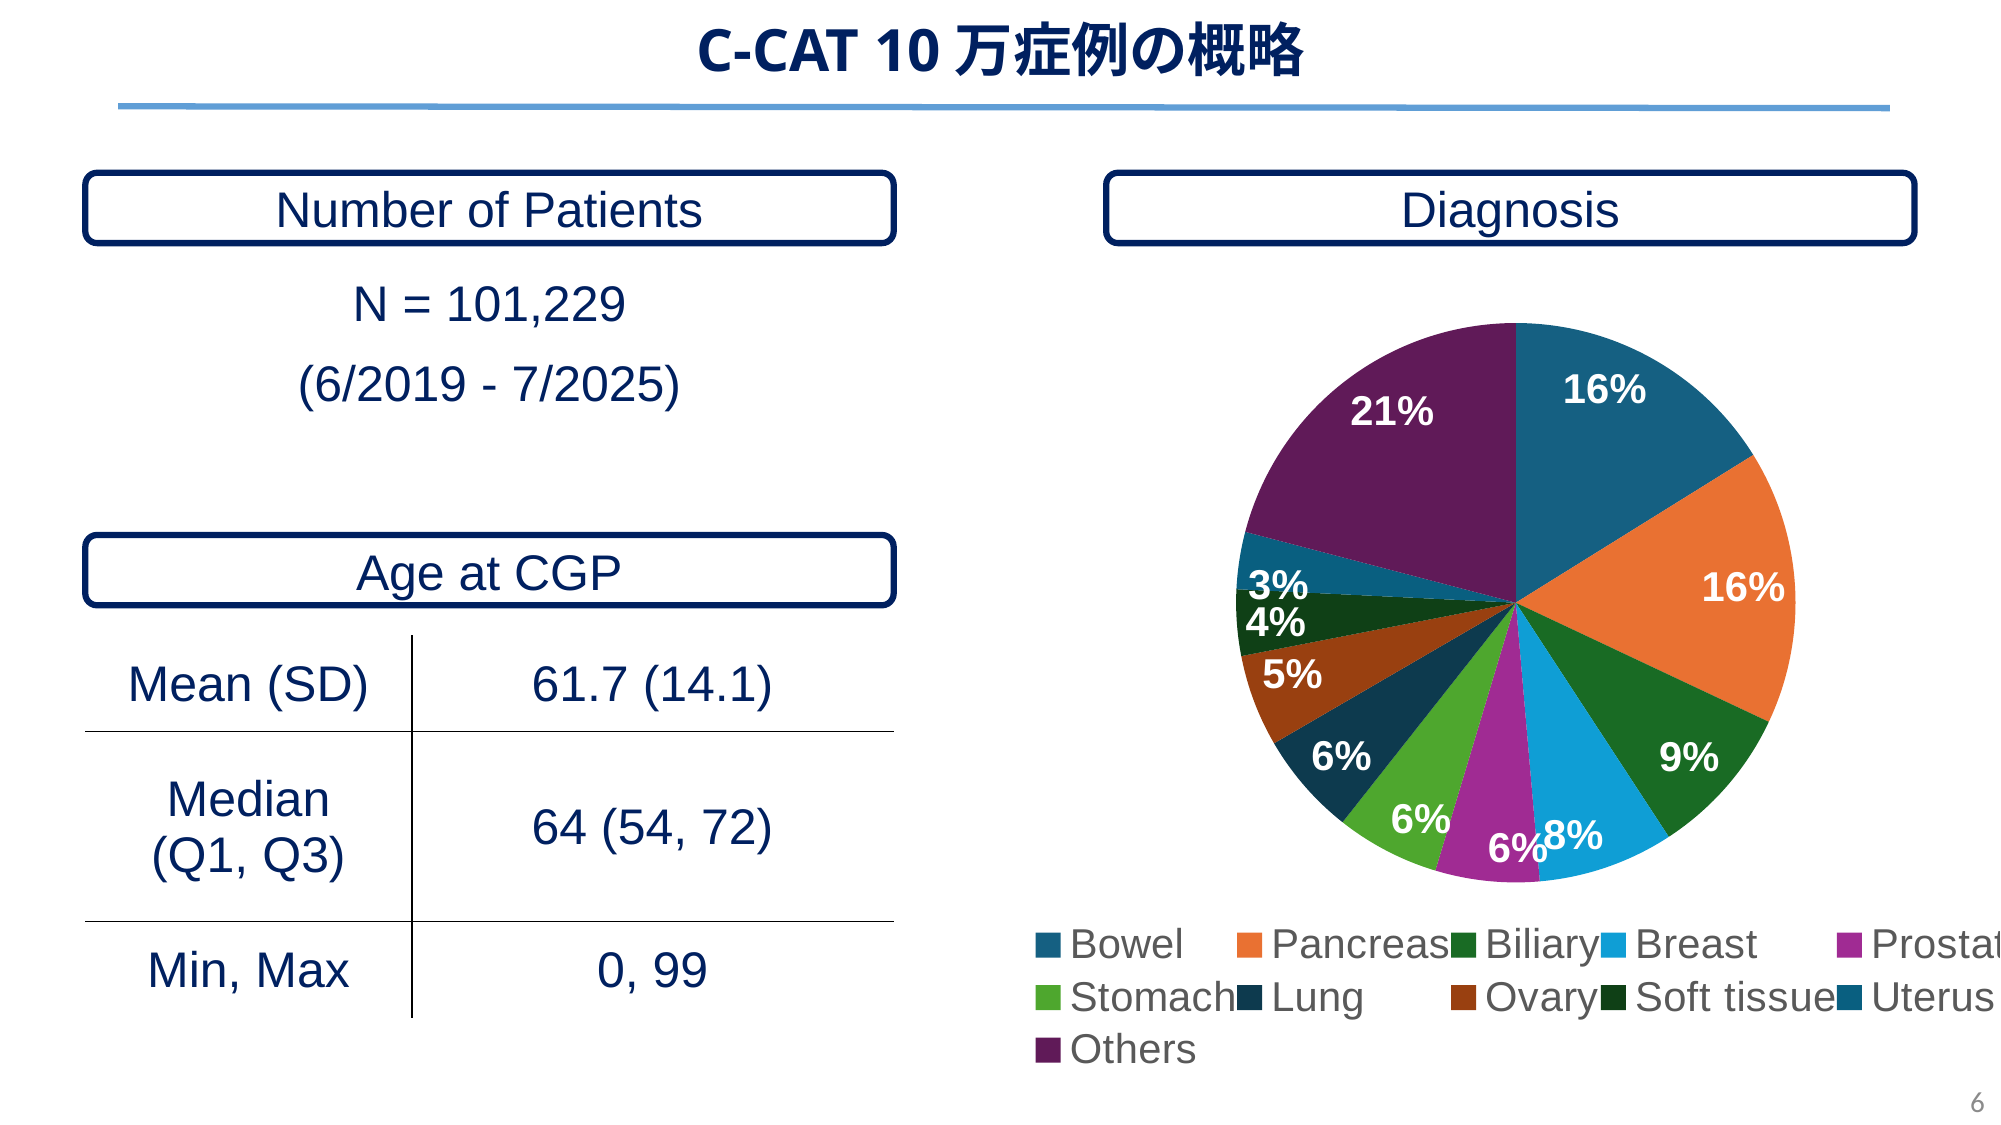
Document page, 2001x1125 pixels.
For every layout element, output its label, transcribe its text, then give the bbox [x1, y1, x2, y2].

text_box Number of Patients [83, 171, 896, 245]
table_cell 0, 99 [413, 922, 894, 1018]
table_header Mean (SD) [85, 635, 411, 731]
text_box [117, 105, 1891, 109]
text_box Age at CGP [83, 533, 896, 607]
table_cell Median (Q1, Q3) [85, 732, 411, 921]
table_header 61.7 (14.1) [413, 635, 894, 731]
text_box C-CAT 10万症例の概略 [219, 9, 1782, 95]
slide_number 6 [1650, 1080, 2000, 1125]
table_cell 64 (54, 72) [413, 732, 894, 921]
text_box N = 101,229 (6/2019 - 7/2025) [85, 264, 894, 419]
table_cell Min, Max [85, 922, 411, 1018]
chart [944, 130, 2000, 1080]
